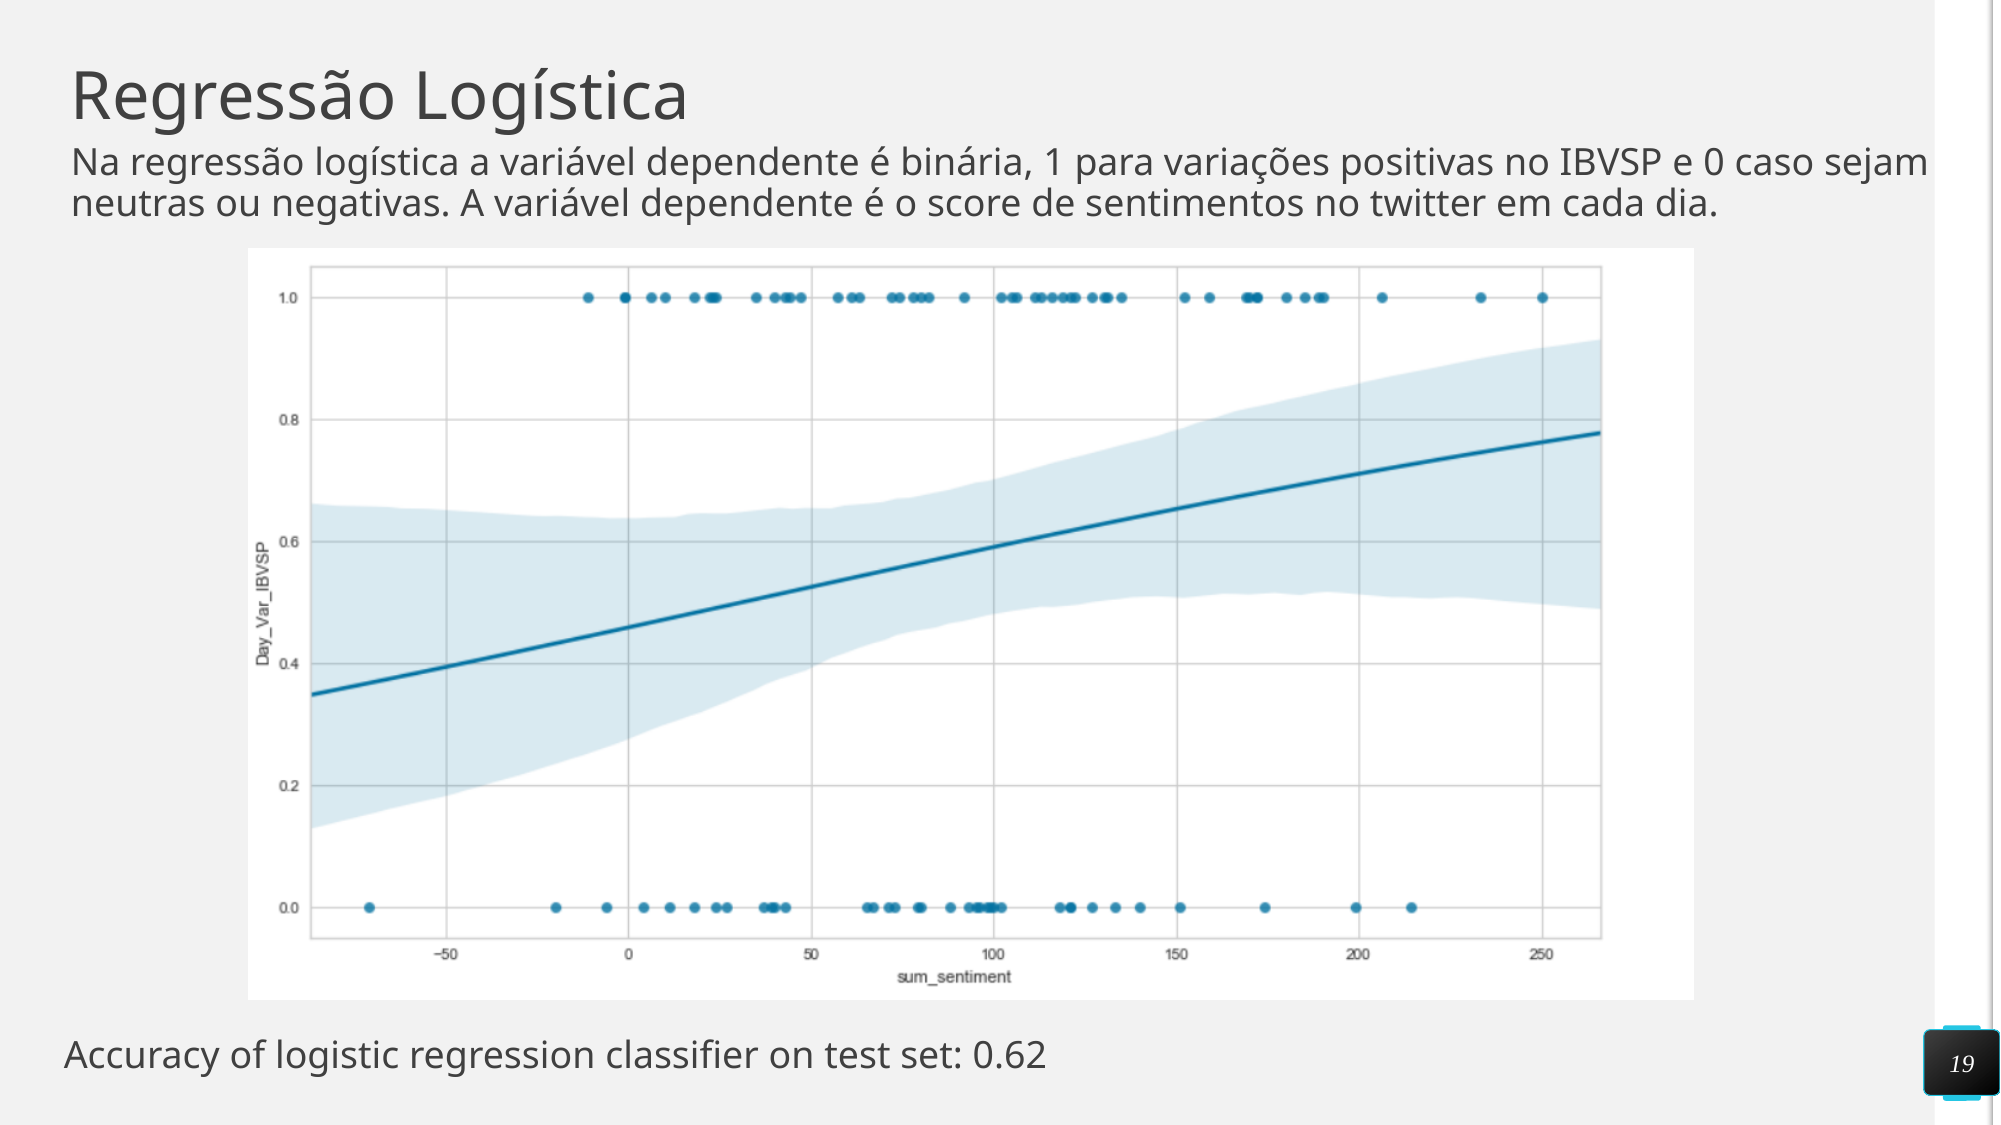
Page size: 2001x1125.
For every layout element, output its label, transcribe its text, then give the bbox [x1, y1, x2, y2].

text_box Na regressão logística a variável dependente é binária, 1 para variações positivas no IBVSP e 0 caso sejam neutras ou negativas. A variável dependente é o score de sentimentos no twitter em cada dia. [70, 143, 1931, 243]
picture [248, 248, 1694, 1000]
slide_number 19 [1923, 1029, 2000, 1096]
list Accuracy of logistic regression classifier on test set: 0.62 [63, 1036, 1924, 1096]
title Regressão Logística [70, 62, 1930, 134]
